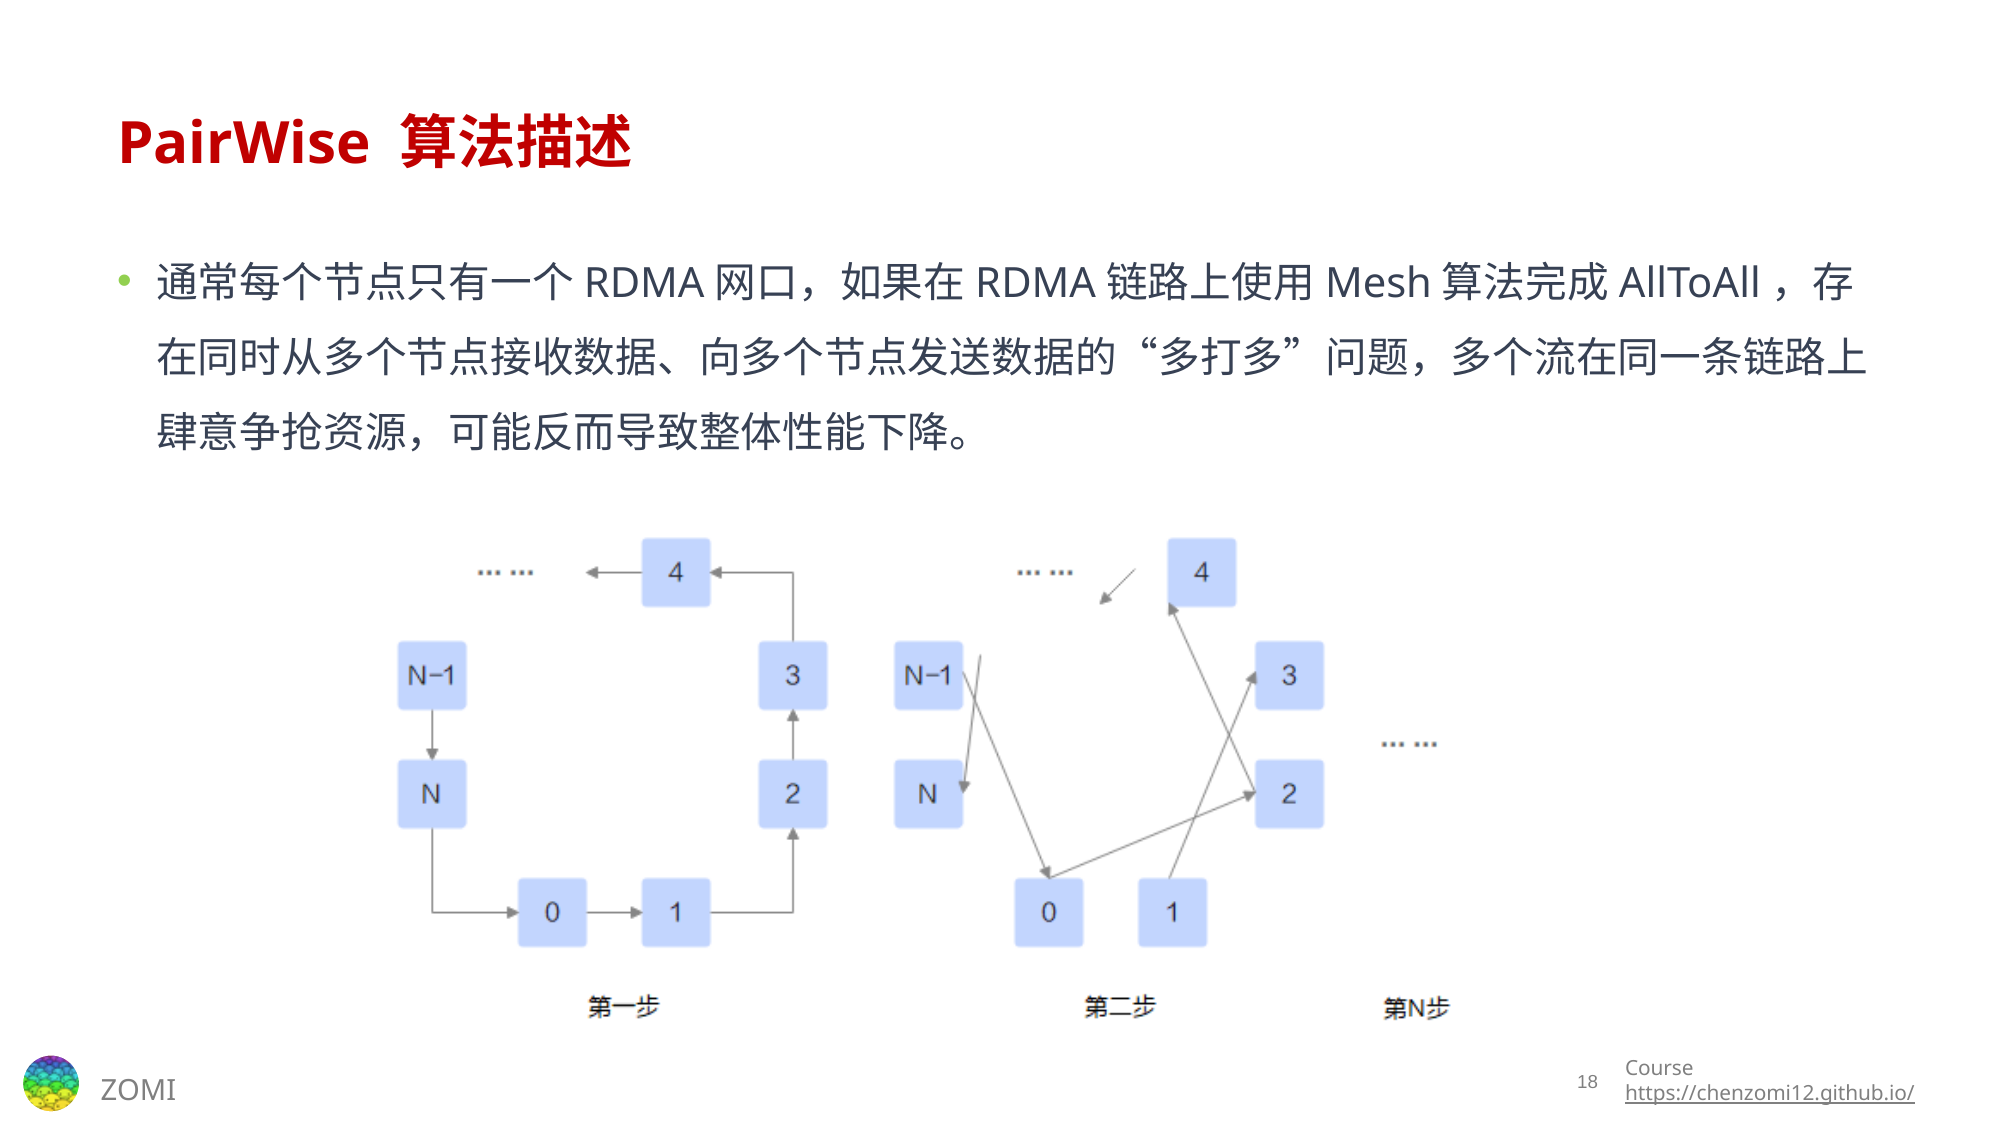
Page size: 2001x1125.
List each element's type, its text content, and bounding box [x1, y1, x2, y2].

picture [24, 1056, 78, 1111]
list 通常每个节点只有一个RDMA网口，如果在RDMA链路上使用Mesh算法完成AllToAll，存在同时从多个节点接收数据、向多个节点发送数据的“多打多”问题，多个流在同一条链路上肆意争抢资源，可能反而导致整体性能下降。 [102, 223, 1901, 1043]
title PairWise 算法描述 [102, 91, 1901, 189]
picture [362, 524, 1497, 1034]
